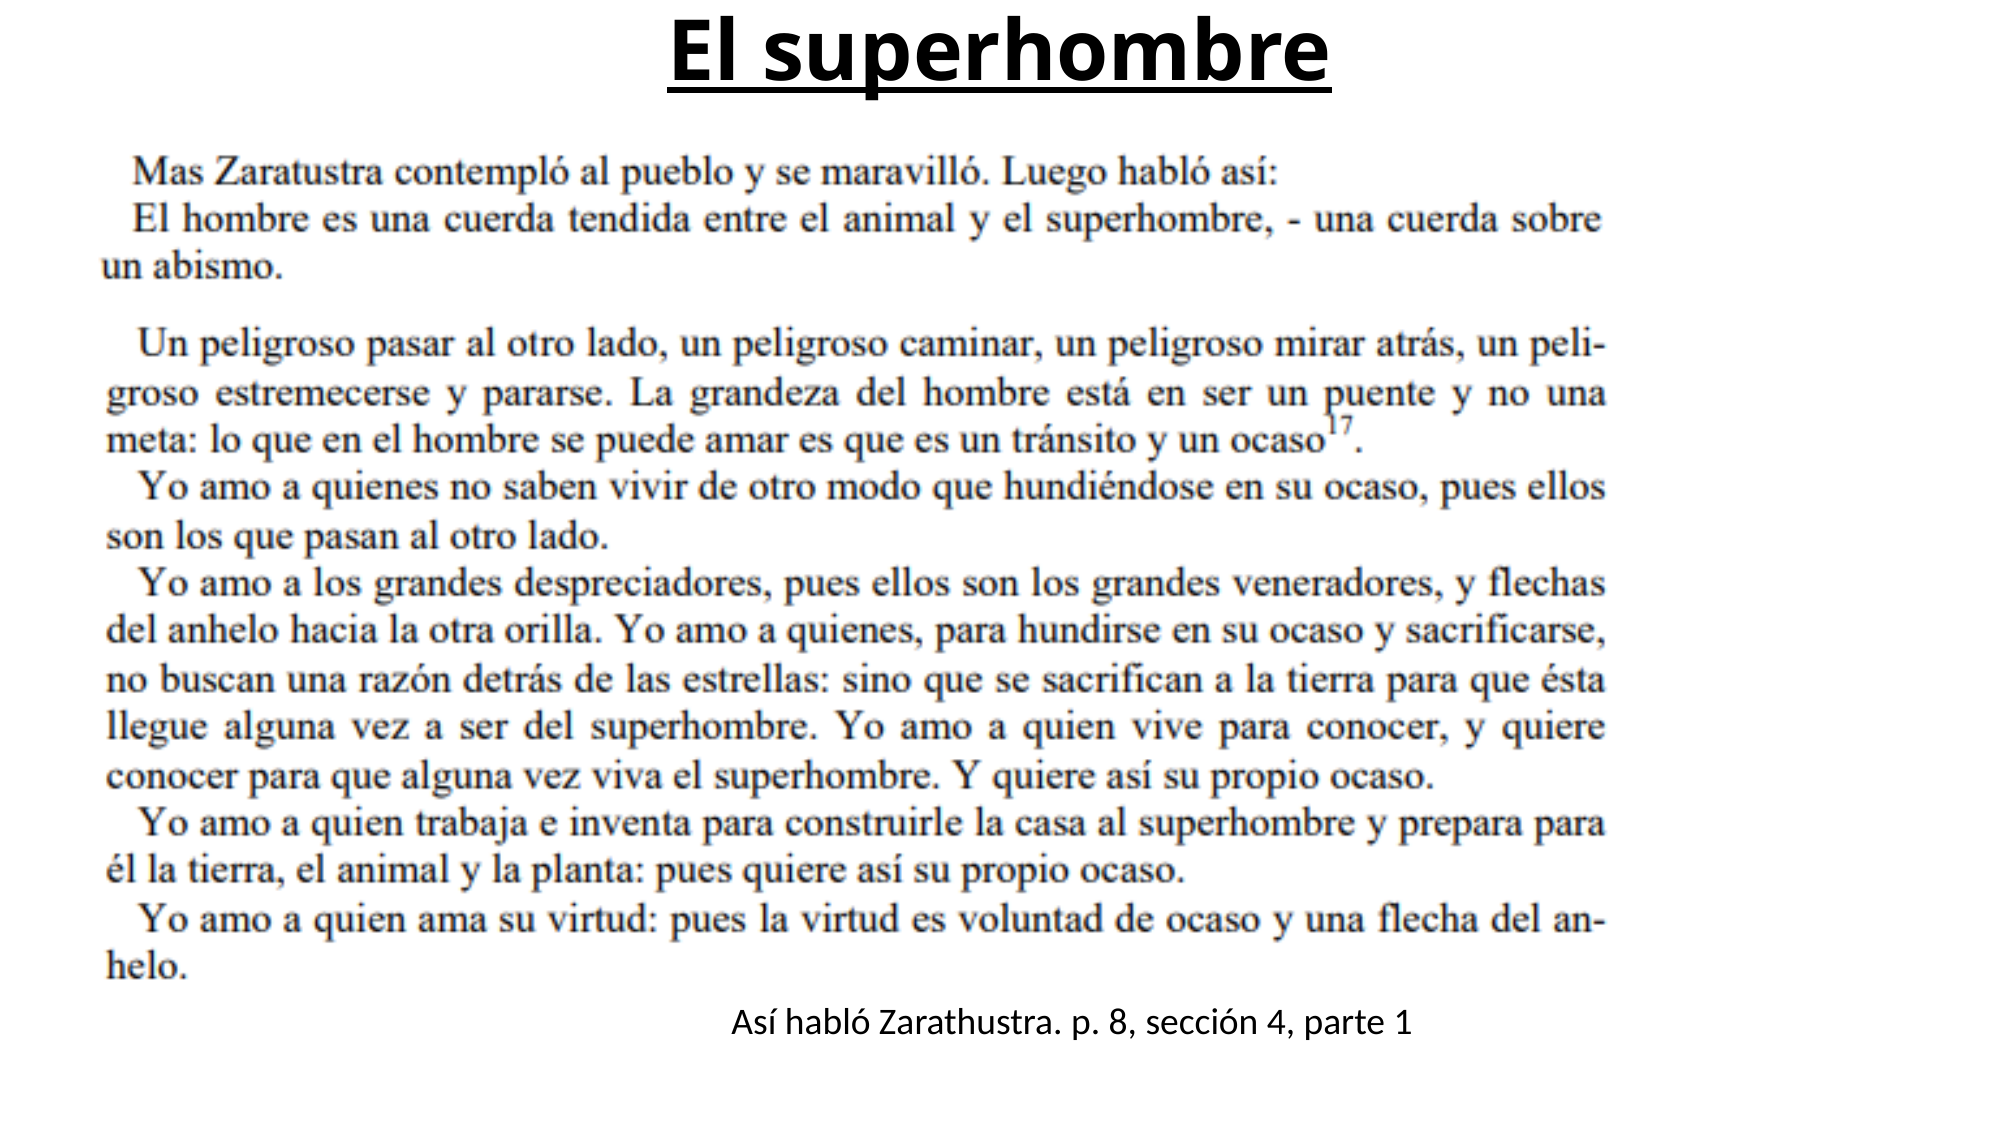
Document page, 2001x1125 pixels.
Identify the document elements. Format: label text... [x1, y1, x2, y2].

title El superhombre [0, 0, 2000, 107]
text_box Así habló Zarathustra. p. 8, sección 4, parte 1 [716, 989, 1714, 1050]
picture [79, 133, 1663, 990]
